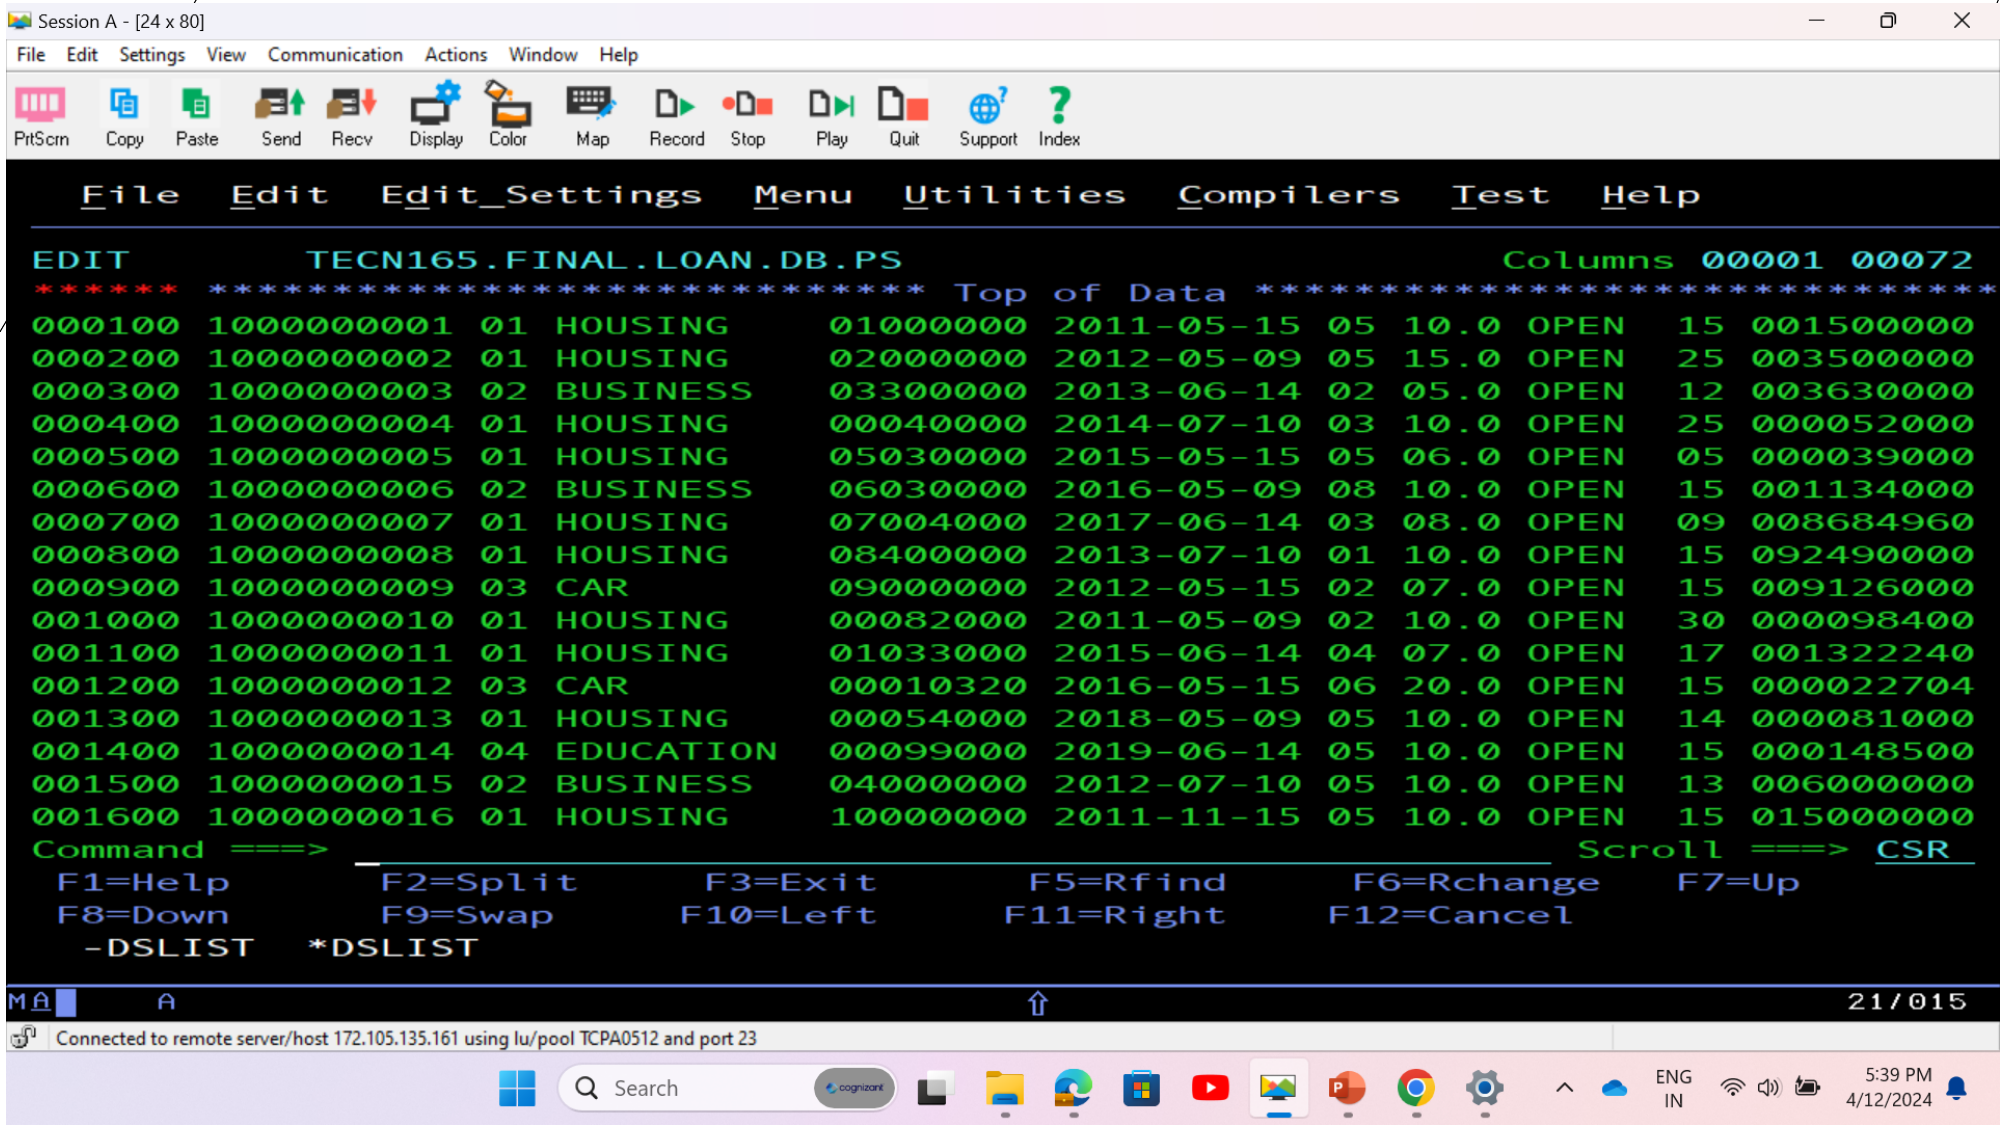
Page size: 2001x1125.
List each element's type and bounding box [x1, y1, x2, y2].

list [6, 3, 2000, 1125]
